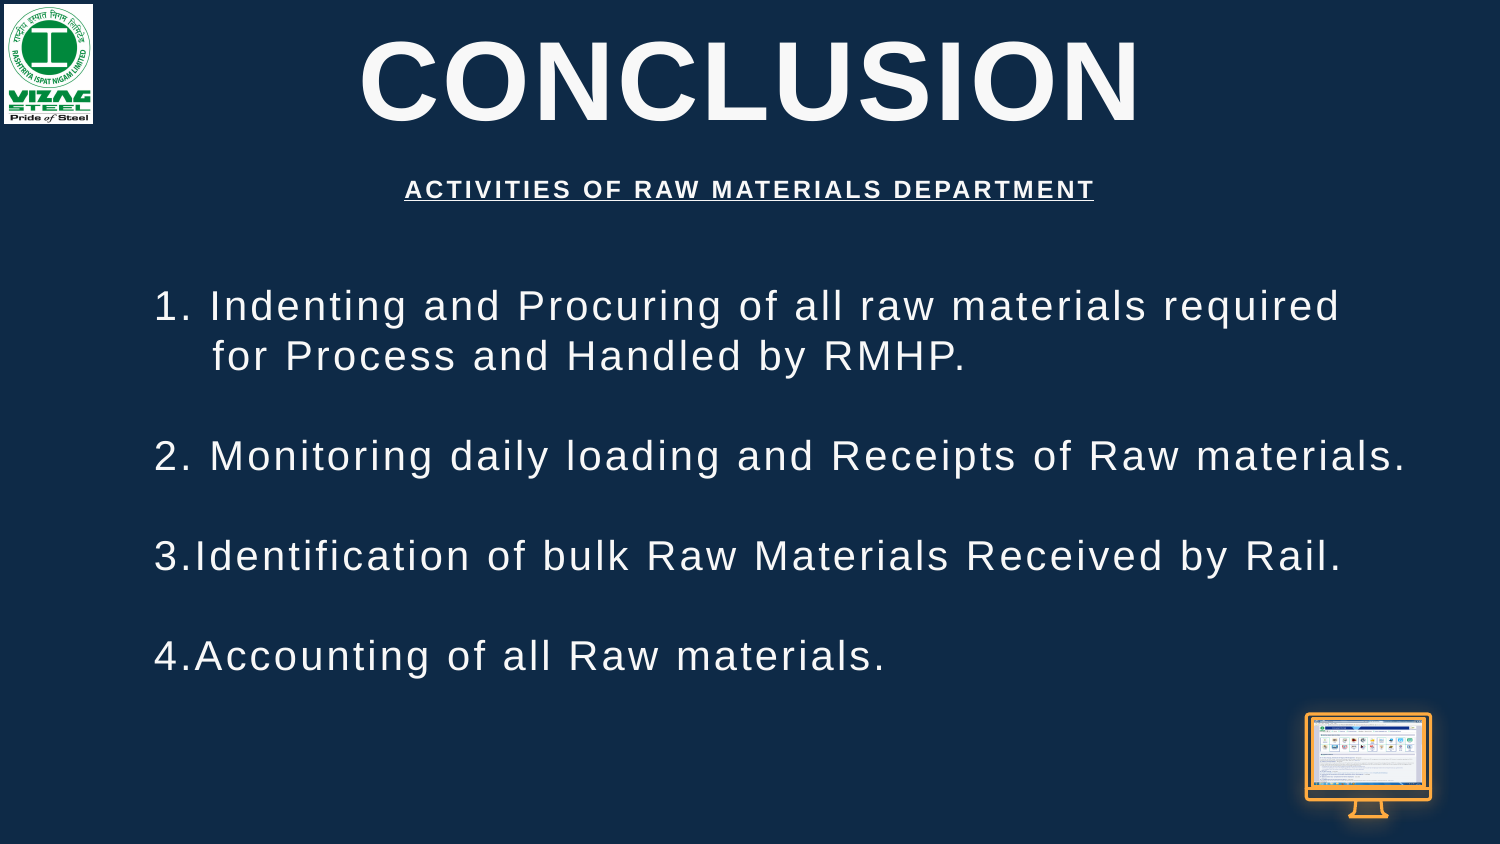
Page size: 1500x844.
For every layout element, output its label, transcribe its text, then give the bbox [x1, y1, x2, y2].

picture [1313, 719, 1423, 786]
text_box 1. Indenting and Procuring of all raw materials required for Process and Handled by RMHP. 2. Monitoring daily loading and Receipts of Raw materials. 3.Identification of bulk Raw Materials Received by Rail. 4.Accounting of all Raw materials. [139, 271, 1500, 787]
picture [4, 4, 93, 125]
text_box CONCLUSION [343, 0, 1158, 150]
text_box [1305, 713, 1431, 818]
text_box ACTIVITIES OF RAW MATERIALS DEPARTMENT [389, 165, 1110, 211]
